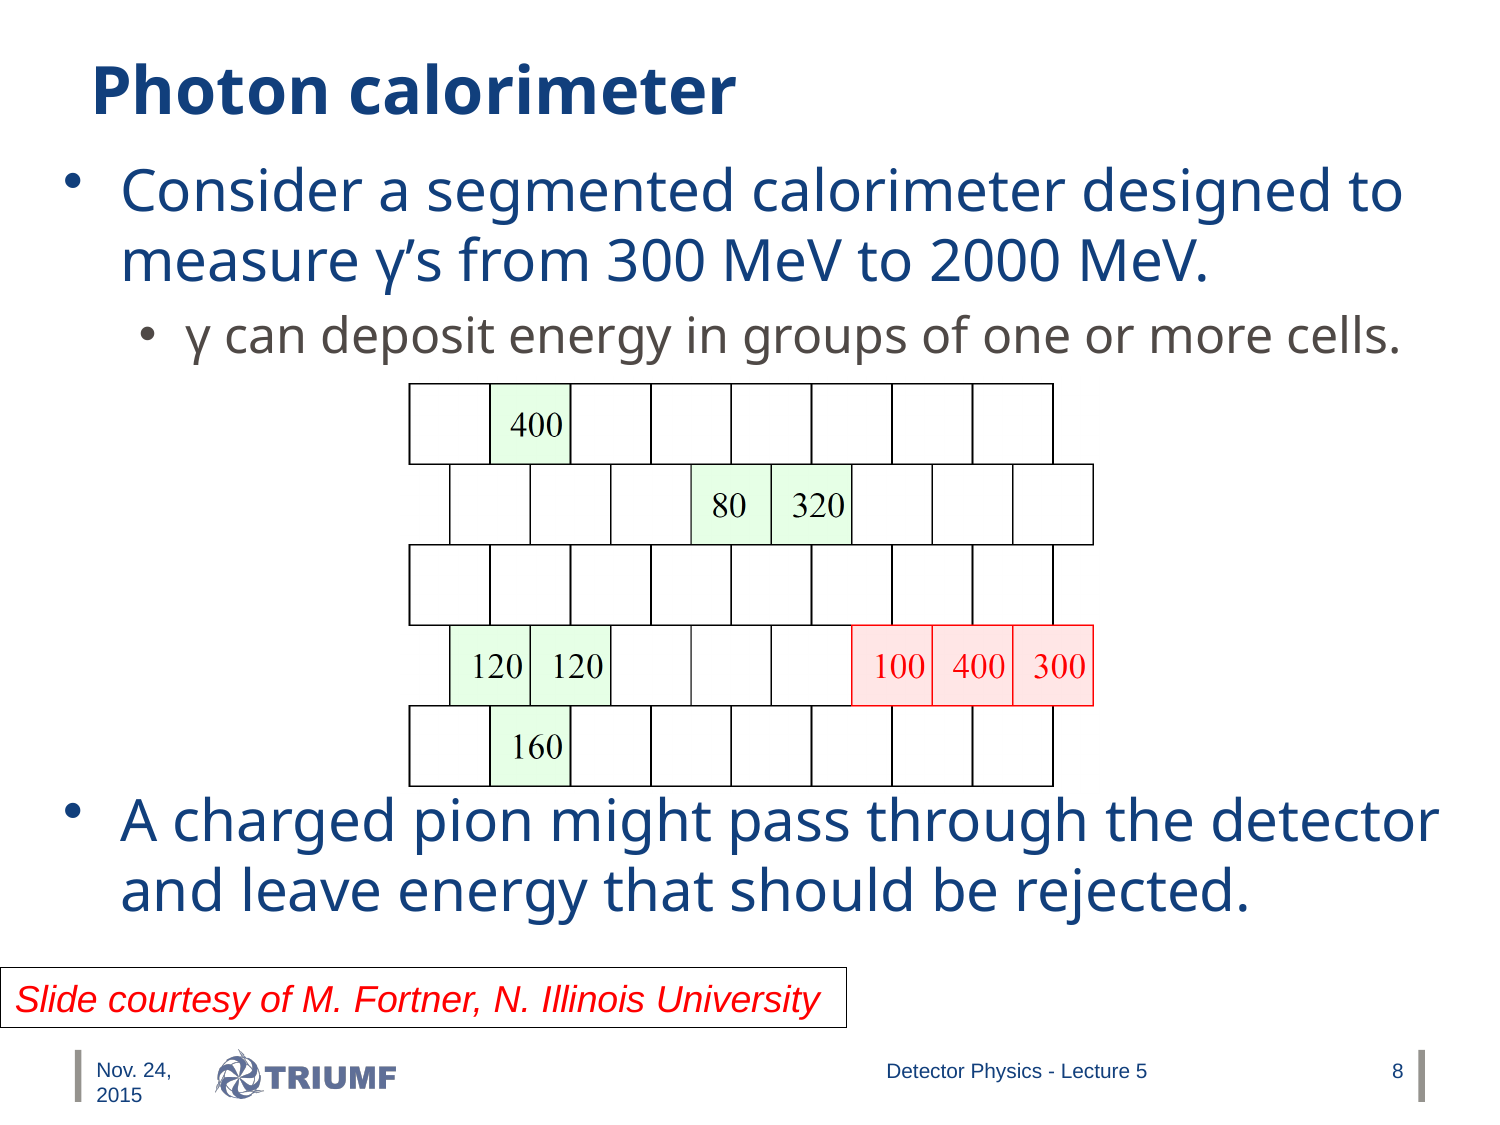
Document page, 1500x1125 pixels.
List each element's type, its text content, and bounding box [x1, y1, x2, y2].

text_box Slide courtesy of M. Fortner, N. Illinois University [0, 967, 847, 1028]
slide_number 8 [1182, 1049, 1419, 1125]
list Consider a segmented calorimeter designed to measure γ’s from 300 MeV to 2000 MeV. γ can deposit energy in groups of one or more cells. A charged pion might pass through the detector and leave energy that should be rejected. [48, 145, 1468, 1001]
title Photon calorimeter [74, 45, 1426, 146]
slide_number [81, 1048, 213, 1125]
footer Detector Physics - Lecture 5 [394, 1049, 1163, 1125]
picture [400, 376, 1100, 794]
